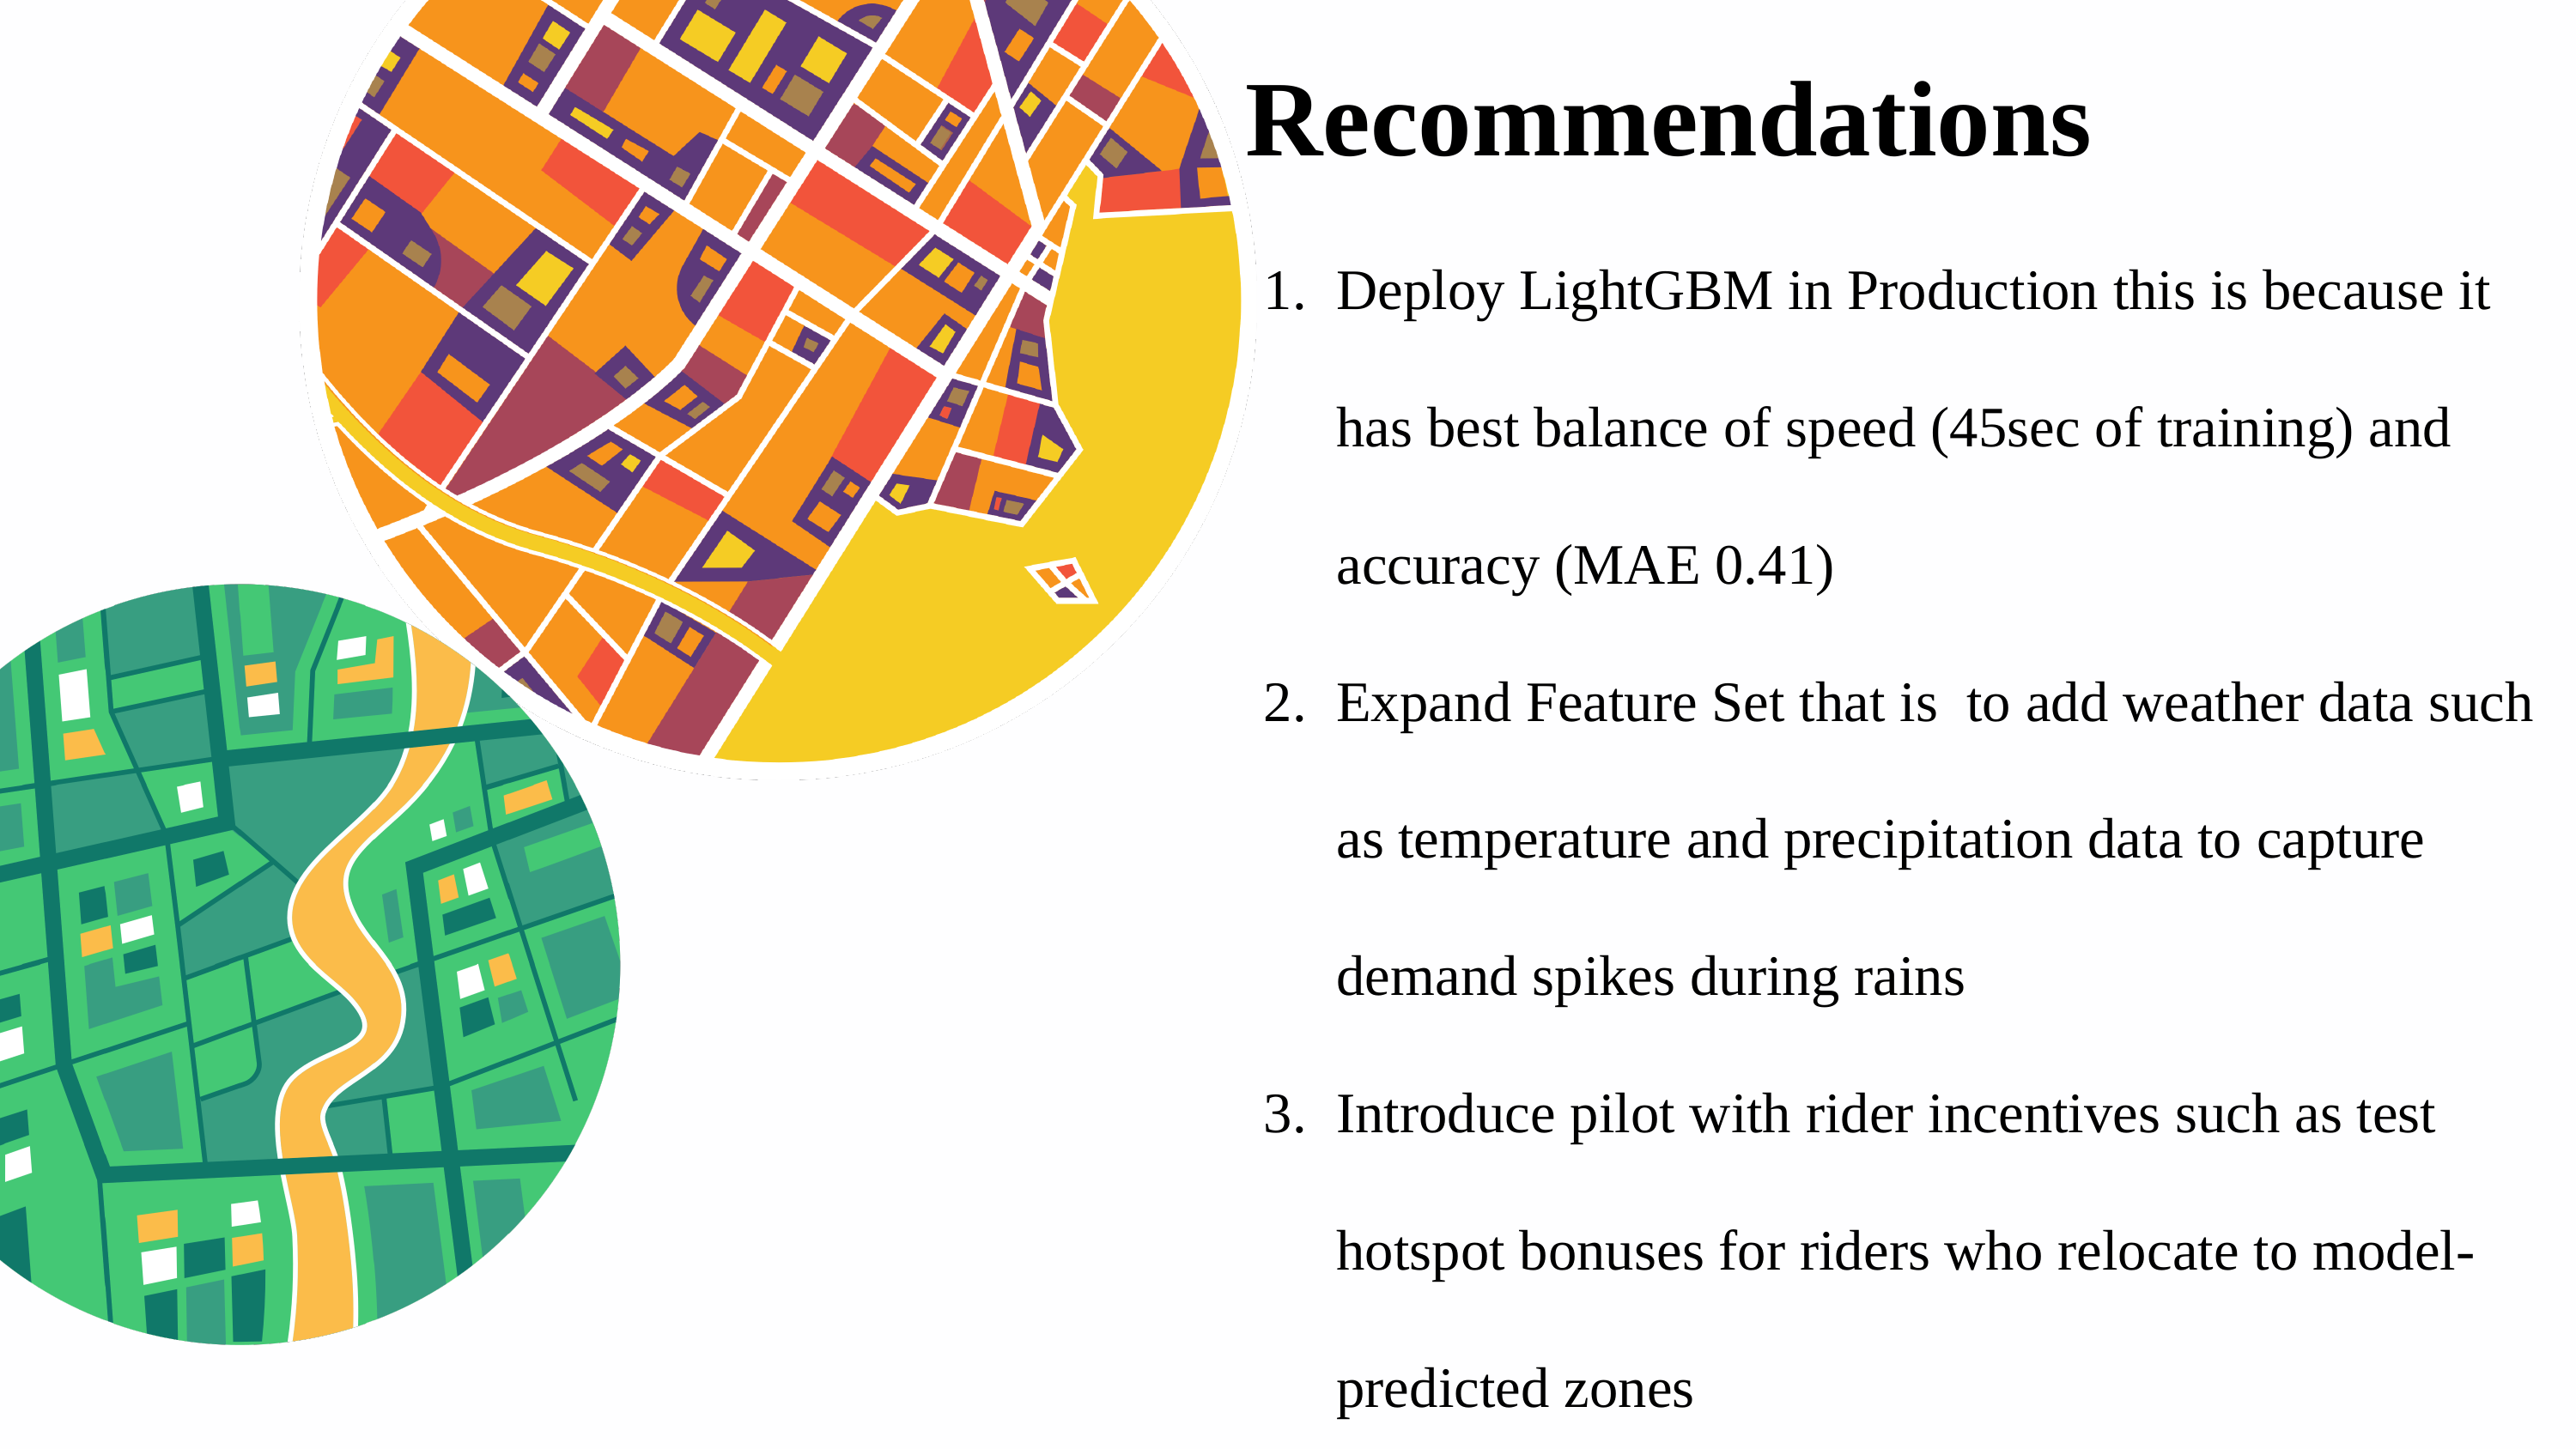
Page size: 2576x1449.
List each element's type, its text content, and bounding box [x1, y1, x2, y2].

text_box Deploy LightGBM in Production this is because it has best balance of speed (45sec of training) and accuracy (MAE 0.41) Expand Feature Set that is to add weather data such as temperature and precipitation data to capture demand spikes during rains Introduce pilot with rider incentives such as test hotspot bonuses for riders who relocate to model-predicted zones [1251, 177, 2557, 1449]
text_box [1245, 47, 2462, 668]
text_box [0, 427, 778, 1449]
text_box [299, 0, 1257, 780]
